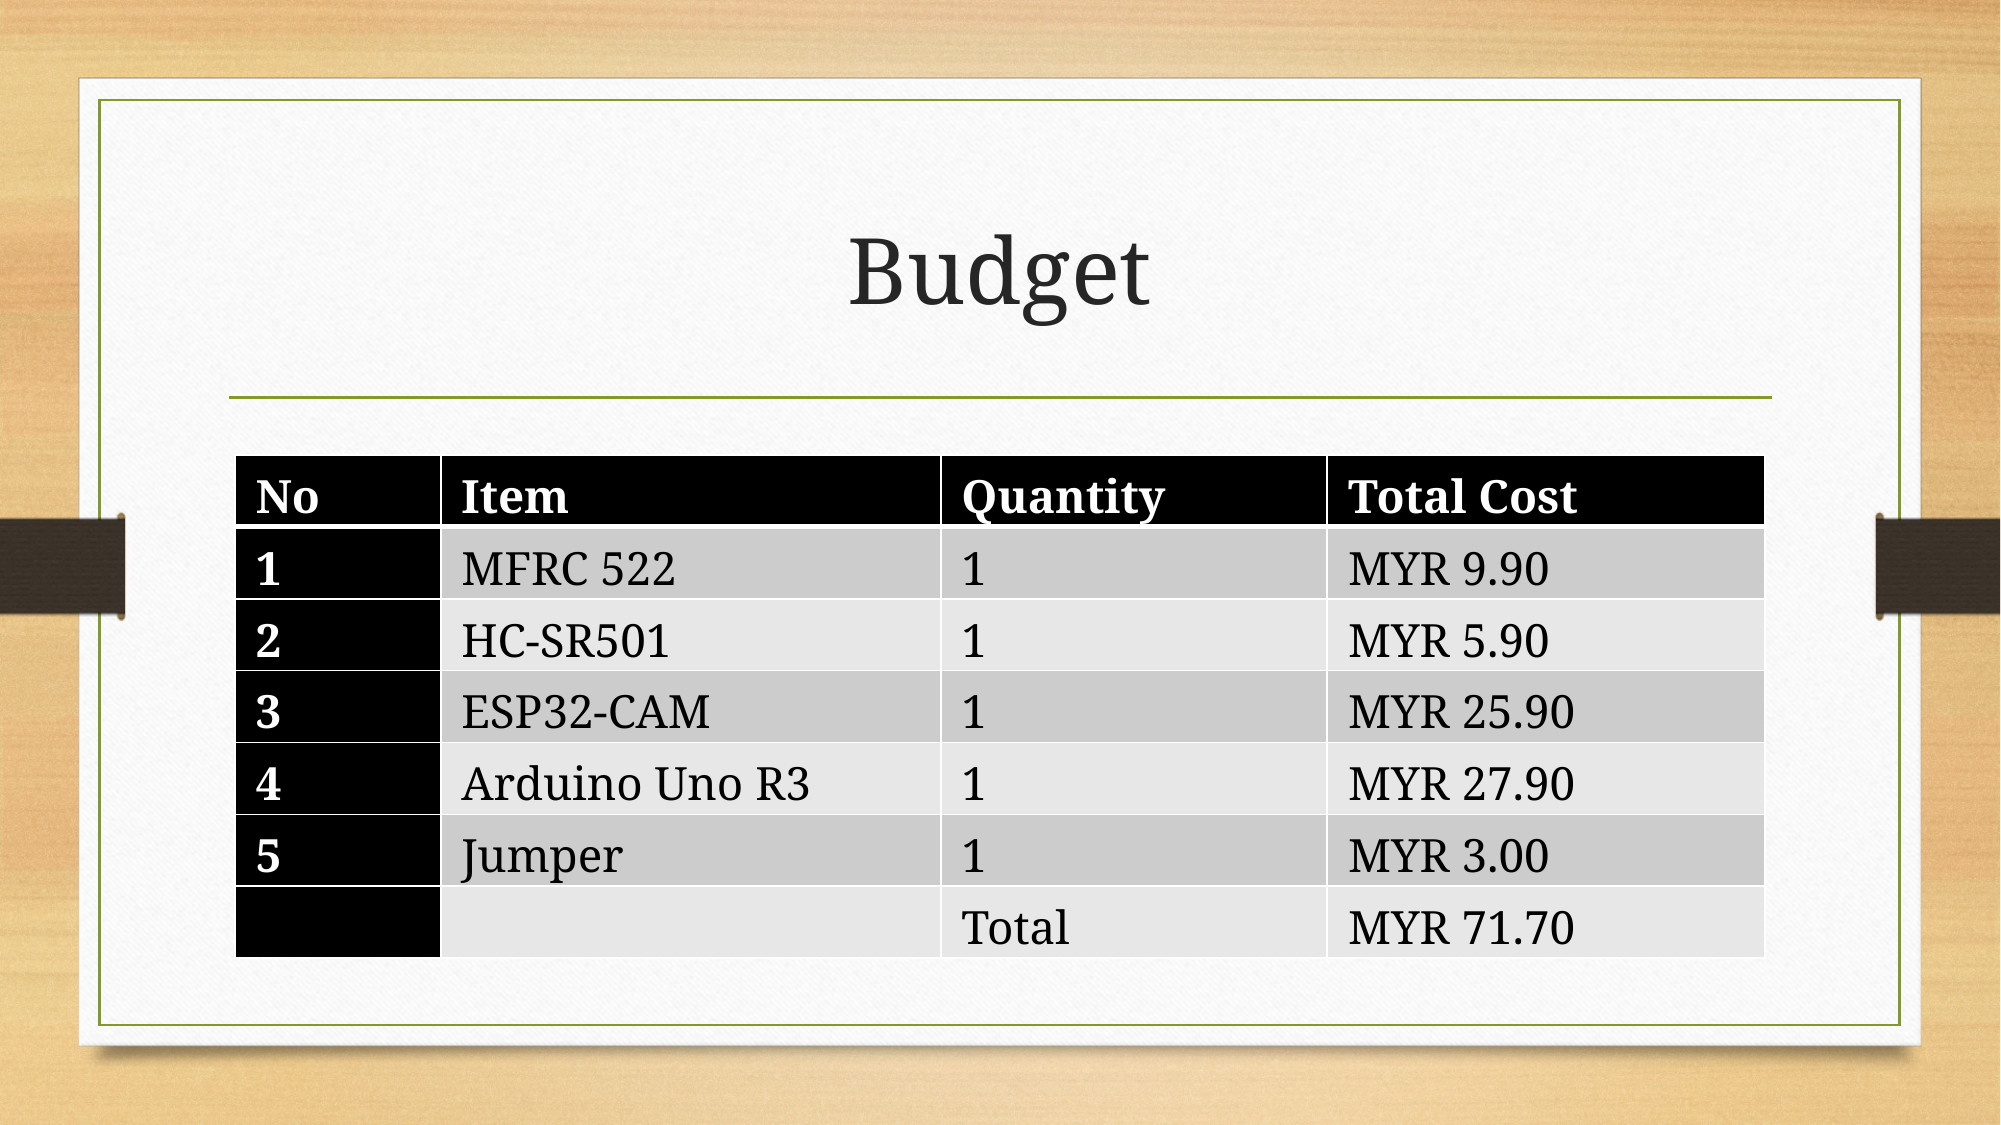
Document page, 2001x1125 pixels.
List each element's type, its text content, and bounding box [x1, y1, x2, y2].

table_cell 1 [942, 600, 1326, 670]
table_cell [442, 887, 940, 957]
table_cell ESP32-CAM [442, 671, 940, 742]
table_header Quantity [942, 456, 1326, 524]
table_header Total Cost [1328, 456, 1764, 524]
table_cell 1 [942, 529, 1326, 598]
table_cell 1 [942, 743, 1326, 814]
table_cell MYR 25.90 [1328, 671, 1764, 742]
table_cell Arduino Uno R3 [442, 743, 940, 814]
table_cell 4 [236, 743, 440, 814]
table_cell [236, 887, 440, 957]
table_cell MYR 71.70 [1328, 887, 1764, 957]
table_cell Total [942, 887, 1326, 957]
table_cell MFRC 522 [442, 529, 940, 598]
table_cell 1 [942, 815, 1326, 885]
table_cell Jumper [442, 815, 940, 885]
table_cell MYR 5.90 [1328, 600, 1764, 670]
table_cell HC-SR501 [442, 600, 940, 670]
picture [0, 0, 2001, 1125]
table_header No [236, 456, 440, 524]
table_cell MYR 3.00 [1328, 815, 1764, 885]
table_header Item [442, 456, 940, 524]
table_cell 1 [236, 529, 440, 598]
table_cell 3 [236, 671, 440, 742]
table_cell 5 [236, 815, 440, 885]
table_cell 2 [236, 600, 440, 670]
table_cell MYR 9.90 [1328, 529, 1764, 598]
table_cell 1 [942, 671, 1326, 742]
title Budget [212, 161, 1788, 375]
table_cell MYR 27.90 [1328, 743, 1764, 814]
